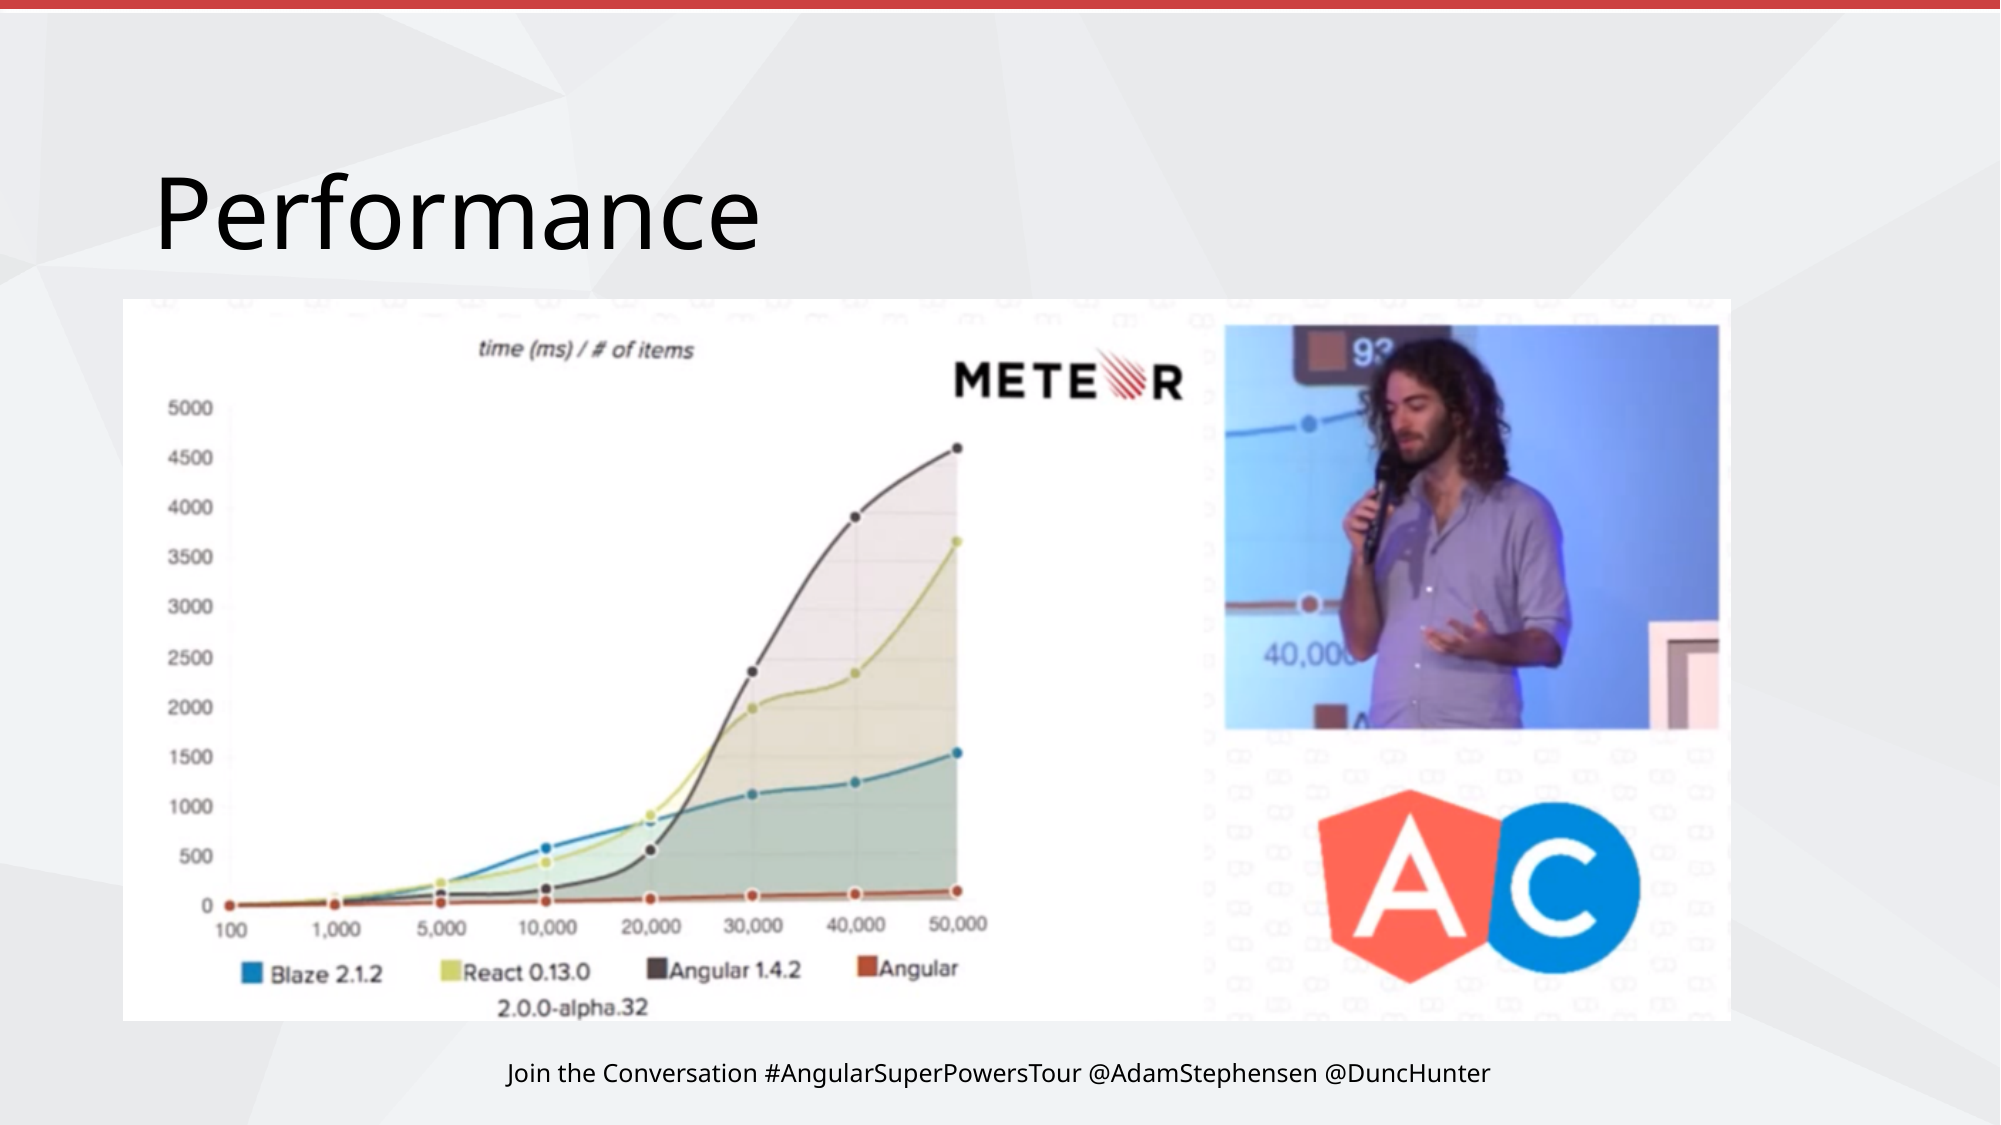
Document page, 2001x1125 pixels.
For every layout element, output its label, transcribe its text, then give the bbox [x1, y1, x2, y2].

title Performance [123, 60, 1877, 278]
footer Join the Conversation #AngularSuperPowersTour @AdamStephensen @DuncHunter [123, 1042, 1877, 1103]
picture [123, 299, 1731, 1021]
